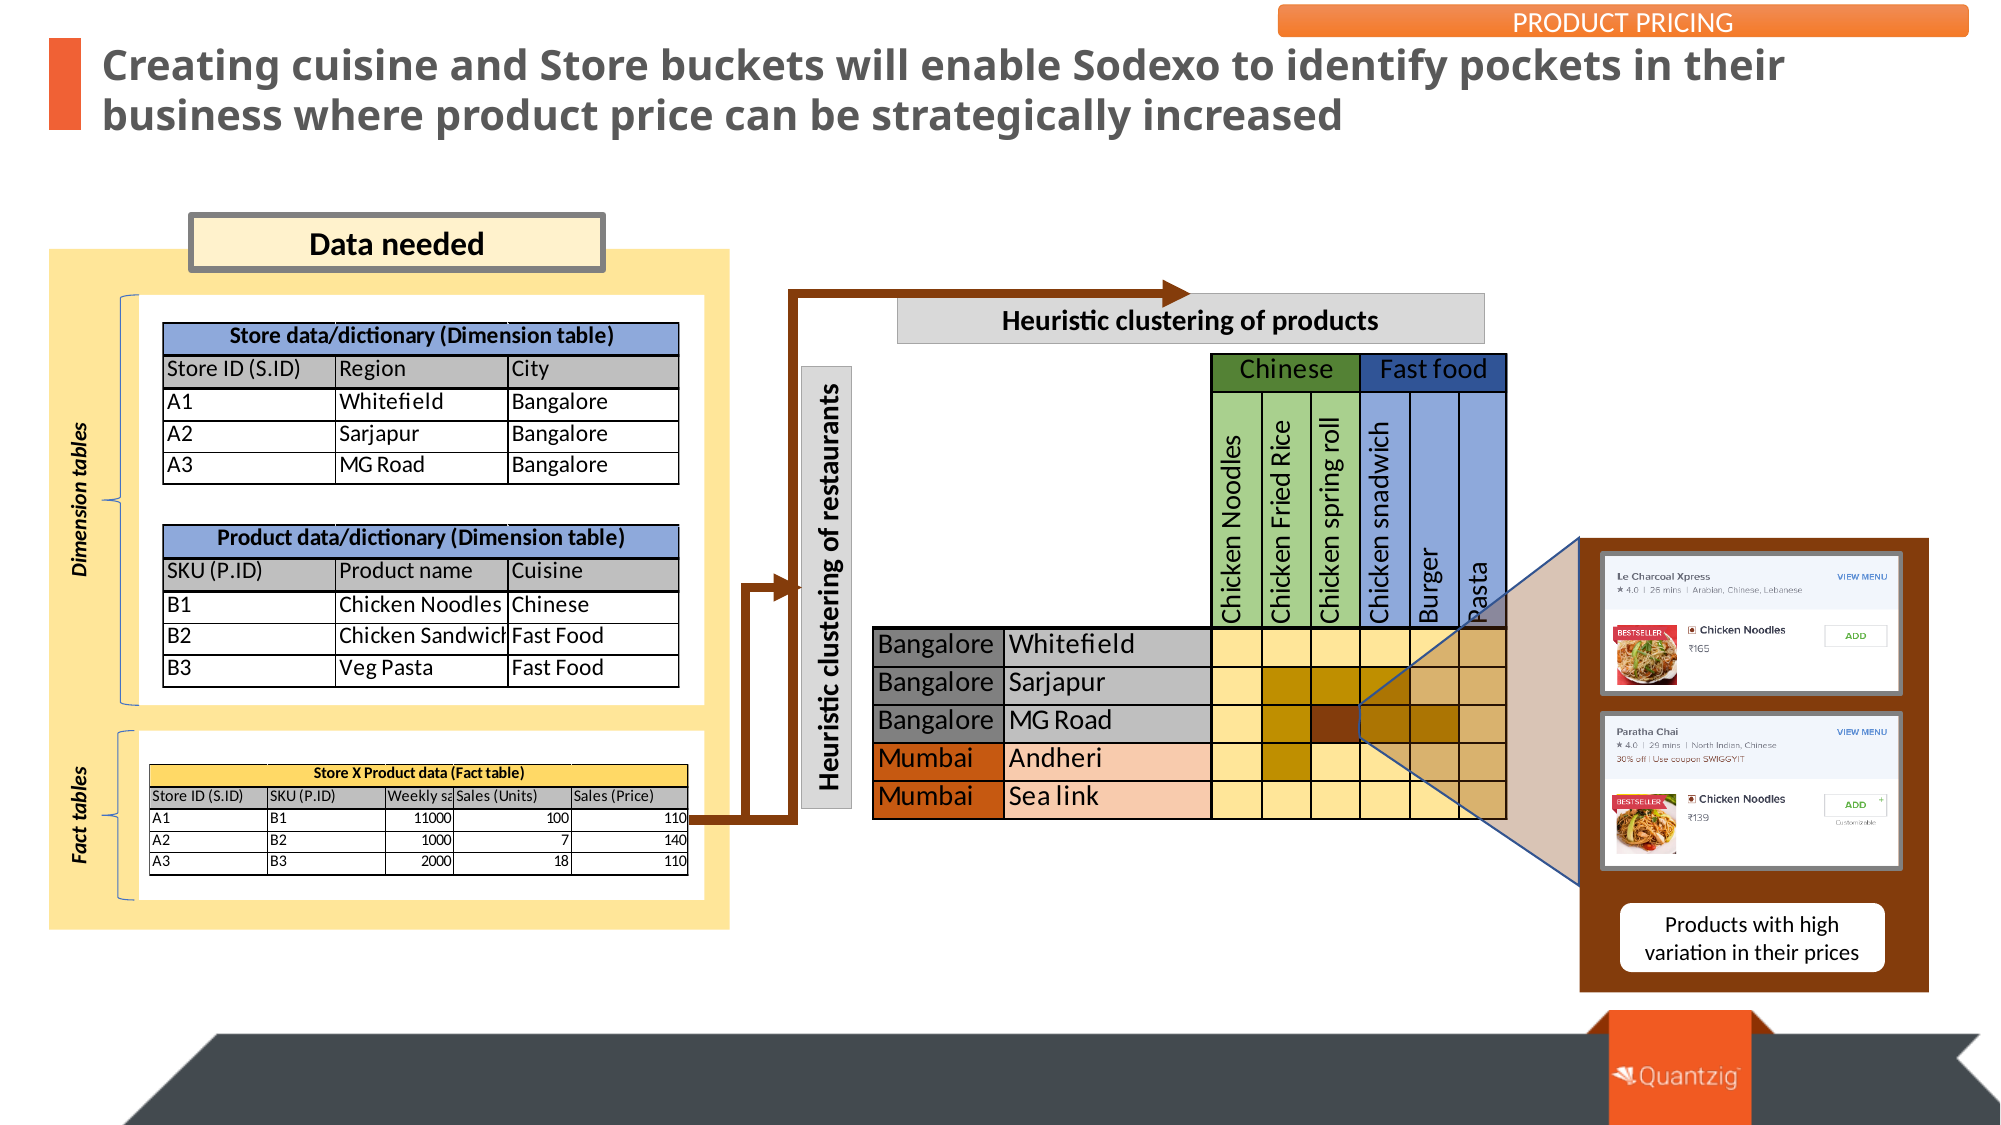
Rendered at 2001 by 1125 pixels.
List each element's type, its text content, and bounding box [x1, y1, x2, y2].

text_box PRODUCT PRICING [1277, 4, 1969, 38]
picture [872, 352, 1510, 822]
picture [149, 764, 690, 877]
text_box [48, 248, 731, 931]
text_box [138, 730, 705, 901]
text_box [689, 293, 1191, 821]
text_box Fact tables [57, 752, 99, 880]
text_box [1482, 535, 1580, 888]
text_box [140, 294, 689, 706]
picture [1605, 555, 1899, 692]
picture [49, 38, 81, 130]
text_box [101, 730, 135, 901]
text_box [1579, 537, 1930, 994]
text_box Dimension tables [57, 407, 99, 593]
text_box Creating cuisine and Store buckets will enable Sodexo to identify pockets in their business where product price can be strategically increased [101, 38, 1887, 139]
text_box Heuristic clustering of products [1191, 293, 1485, 344]
picture [1604, 715, 1899, 867]
text_box Data needed [190, 214, 604, 270]
text_box Products with high variation in their prices [1618, 901, 1887, 974]
picture [162, 524, 681, 689]
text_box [118, 1010, 2000, 1125]
picture [162, 322, 681, 487]
text_box [101, 294, 140, 706]
